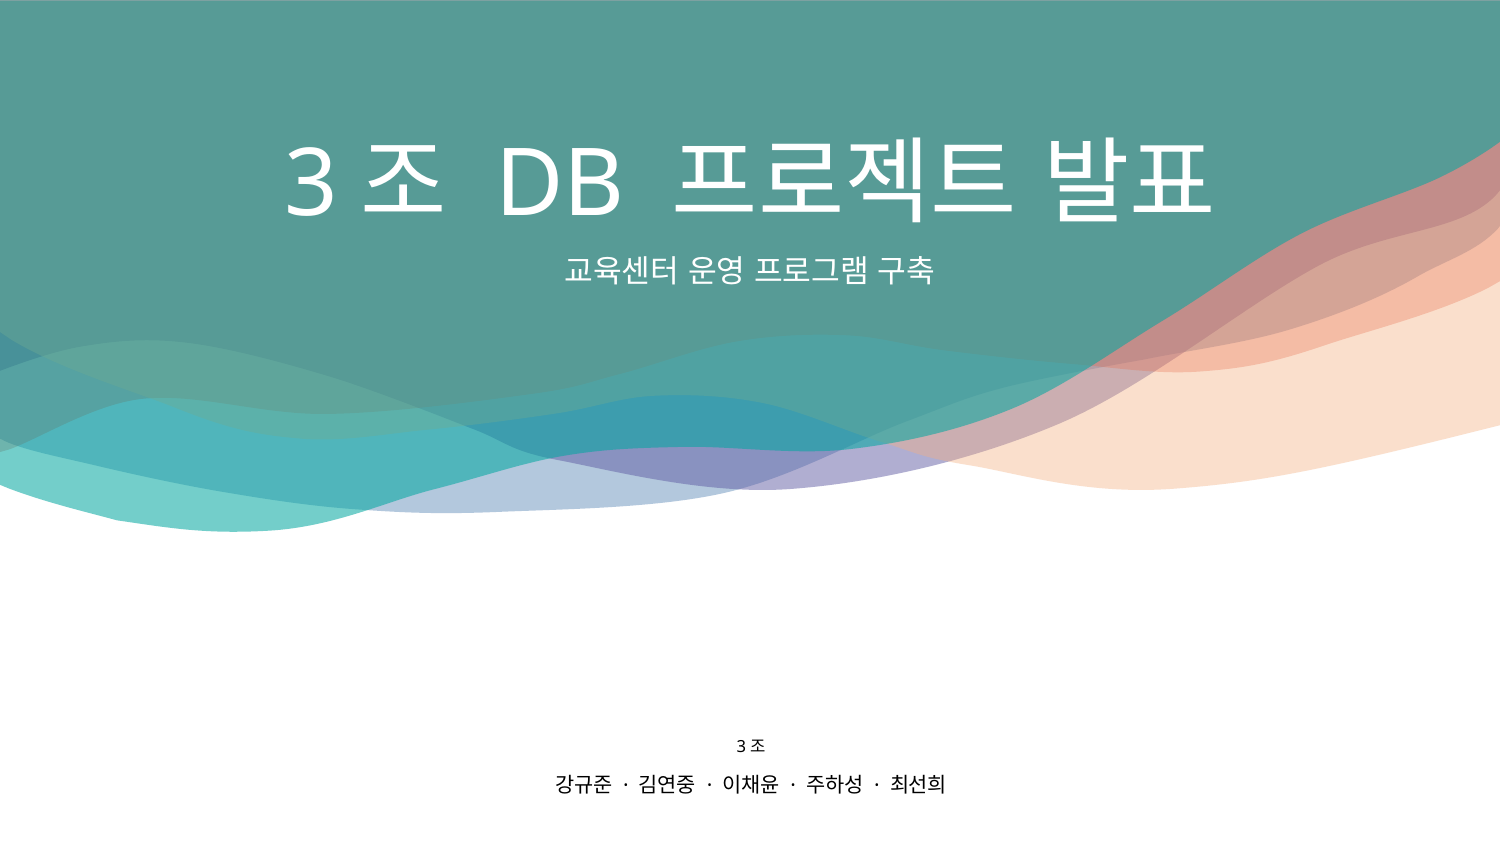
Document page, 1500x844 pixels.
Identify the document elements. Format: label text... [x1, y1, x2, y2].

text_box 3조 [648, 730, 854, 762]
text_box 강규준 · 김연중 · 이채윤 · 주하성 · 최선희 [456, 765, 1046, 802]
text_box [0, 0, 1500, 532]
